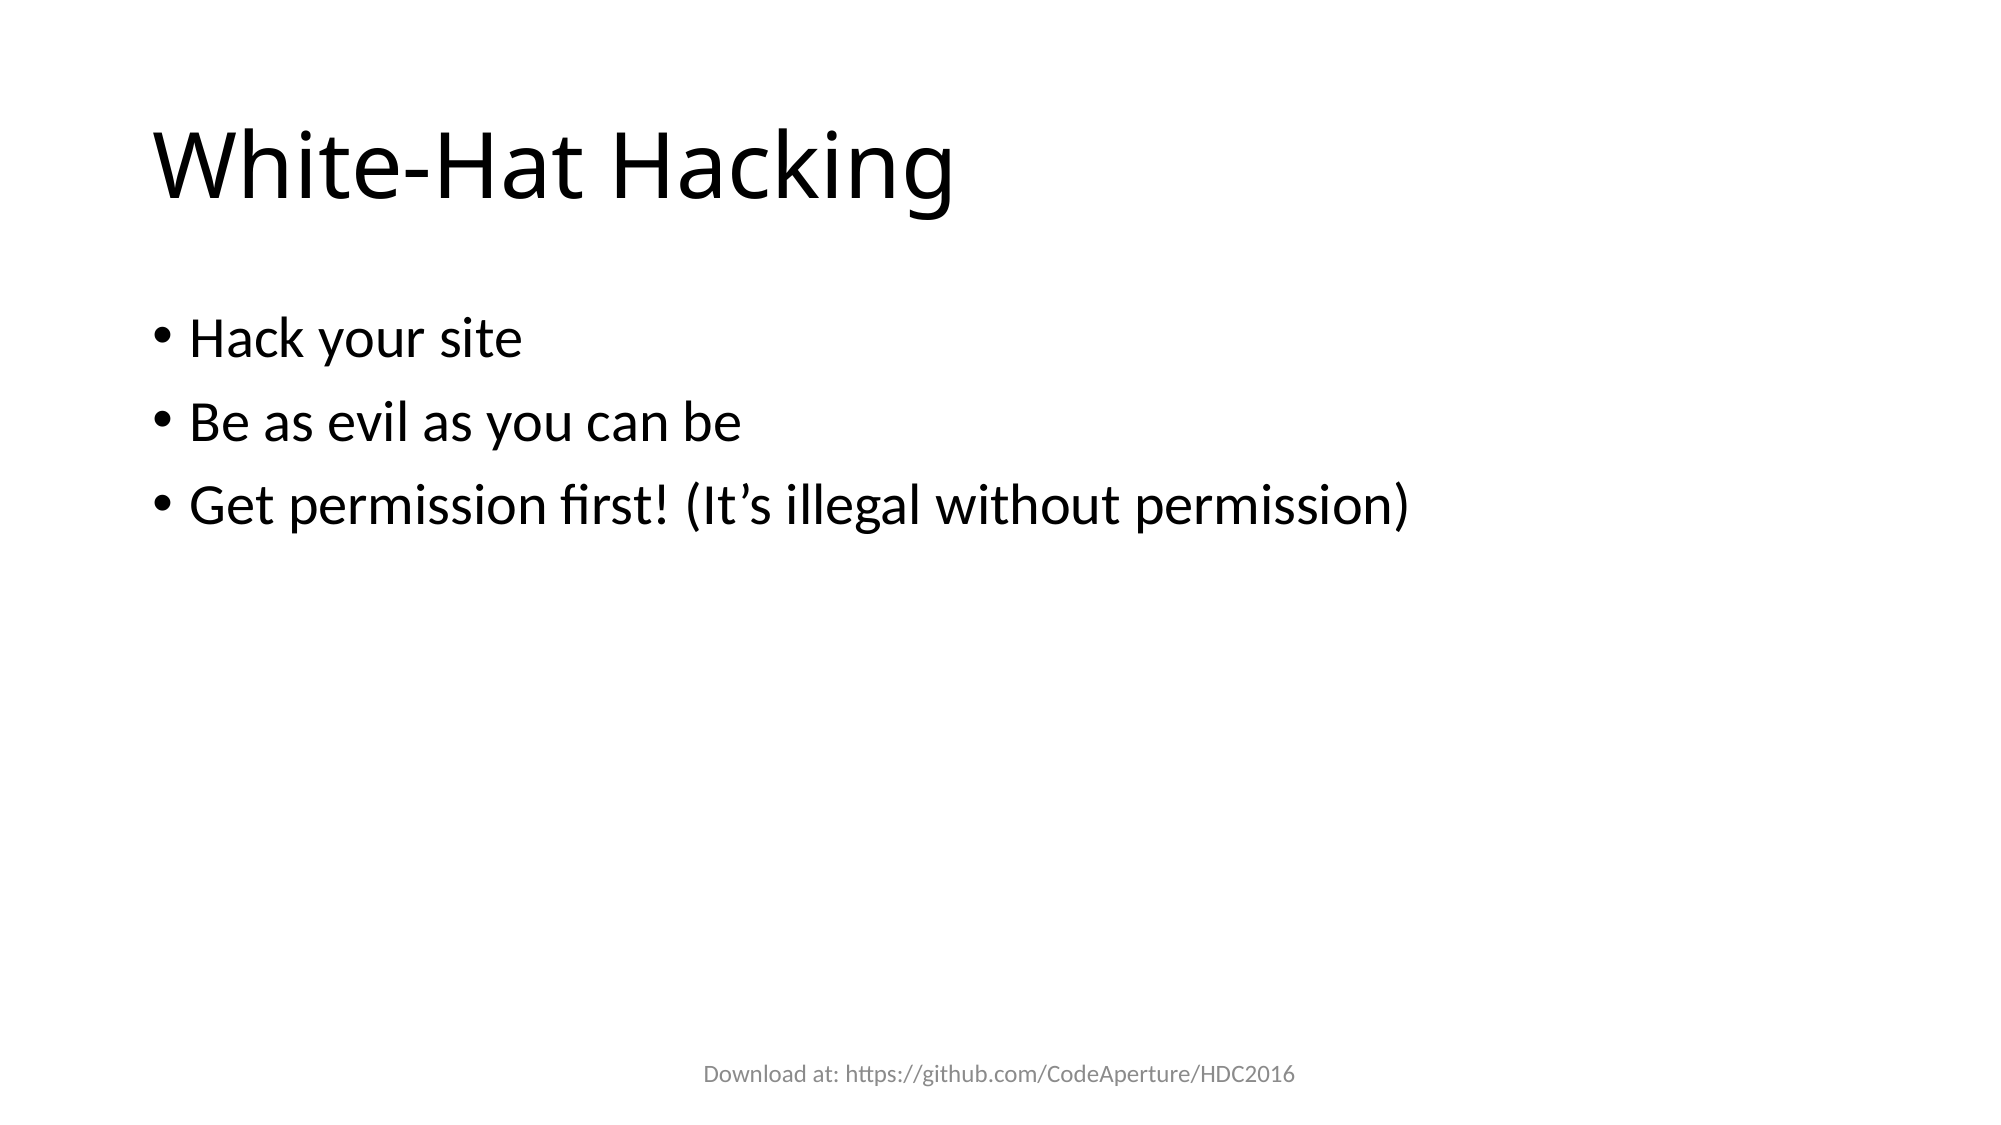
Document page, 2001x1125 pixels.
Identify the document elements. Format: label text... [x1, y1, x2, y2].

title White-Hat Hacking [137, 59, 1863, 278]
footer Download at: https://github.com/CodeAperture/HDC2016 [662, 1042, 1338, 1103]
list Hack your site Be as evil as you can be Get permission first! (It’s illegal without permission) [137, 299, 1863, 1014]
